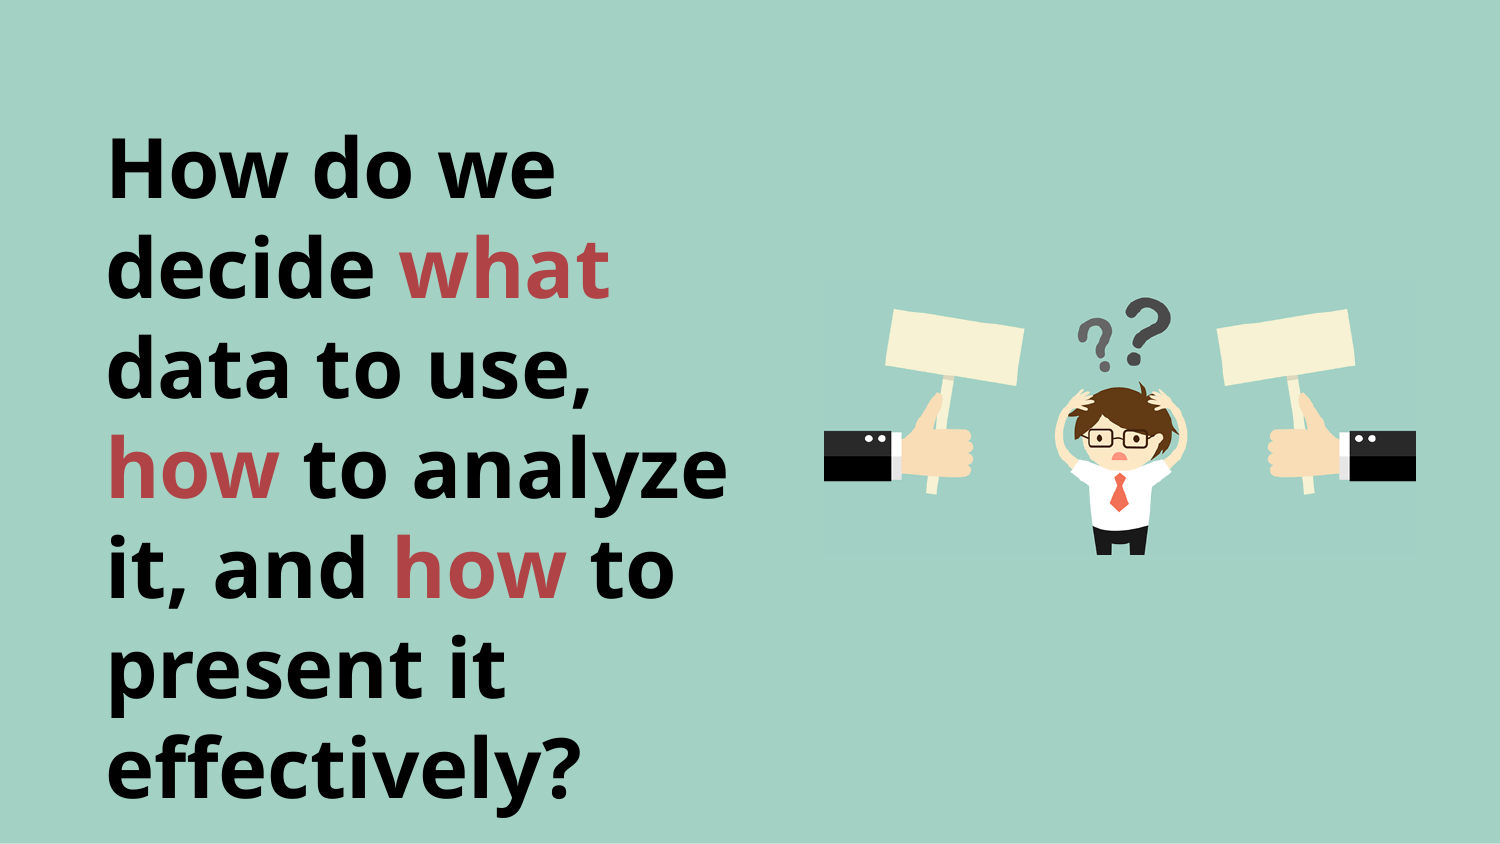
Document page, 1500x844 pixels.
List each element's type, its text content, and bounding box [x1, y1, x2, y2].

title How do we decide what data to use, how to analyze it, and how to present it effectively? [90, 100, 769, 204]
text_box [0, 0, 1500, 844]
picture [824, 281, 1416, 555]
